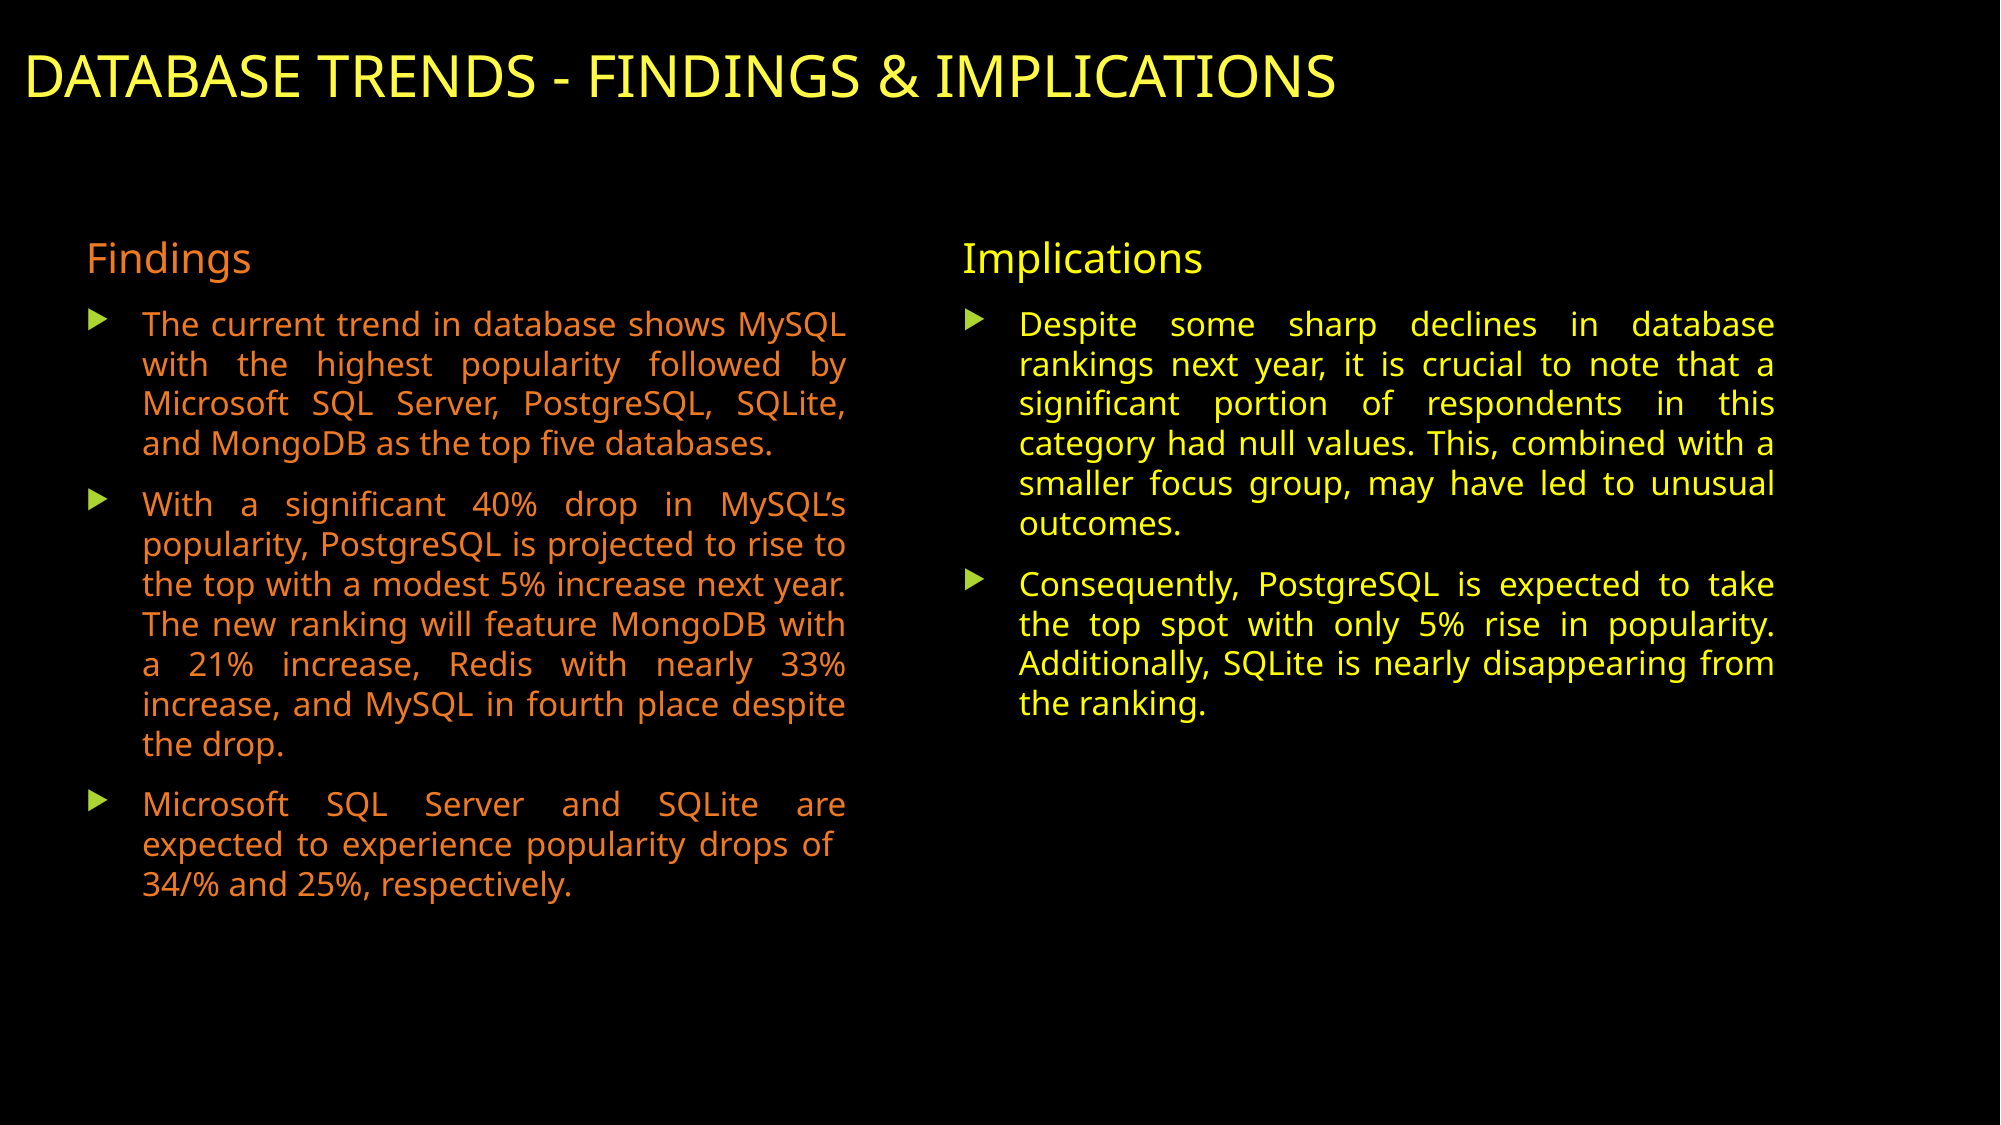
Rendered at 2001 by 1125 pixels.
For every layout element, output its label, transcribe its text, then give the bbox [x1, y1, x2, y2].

list Implications Despite some sharp declines in database rankings next year, it is crucial to note that a significant portion of respondents in this category had null values. This, combined with a smaller focus group, may have led to unusual outcomes. Consequently, PostgreSQL is expected to take the top spot with only 5% rise in popularity. Additionally, SQLite is nearly disappearing from the ranking. [947, 224, 1792, 980]
list Findings The current trend in database shows MySQL with the highest popularity followed by Microsoft SQL Server, PostgreSQL, SQLite, and MongoDB as the top five databases. With a significant 40% drop in MySQL’s popularity, PostgreSQL is projected to rise to the top with a modest 5% increase next year. The new ranking will feature MongoDB with a 21% increase, Redis with nearly 33% increase, and MySQL in fourth place despite the drop. Microsoft SQL Server and SQLite are expected to experience popularity drops of 34/% and 25%, respectively. [70, 224, 863, 1015]
title DATABASE TRENDS - FINDINGS & IMPLICATIONS [8, 31, 1374, 127]
